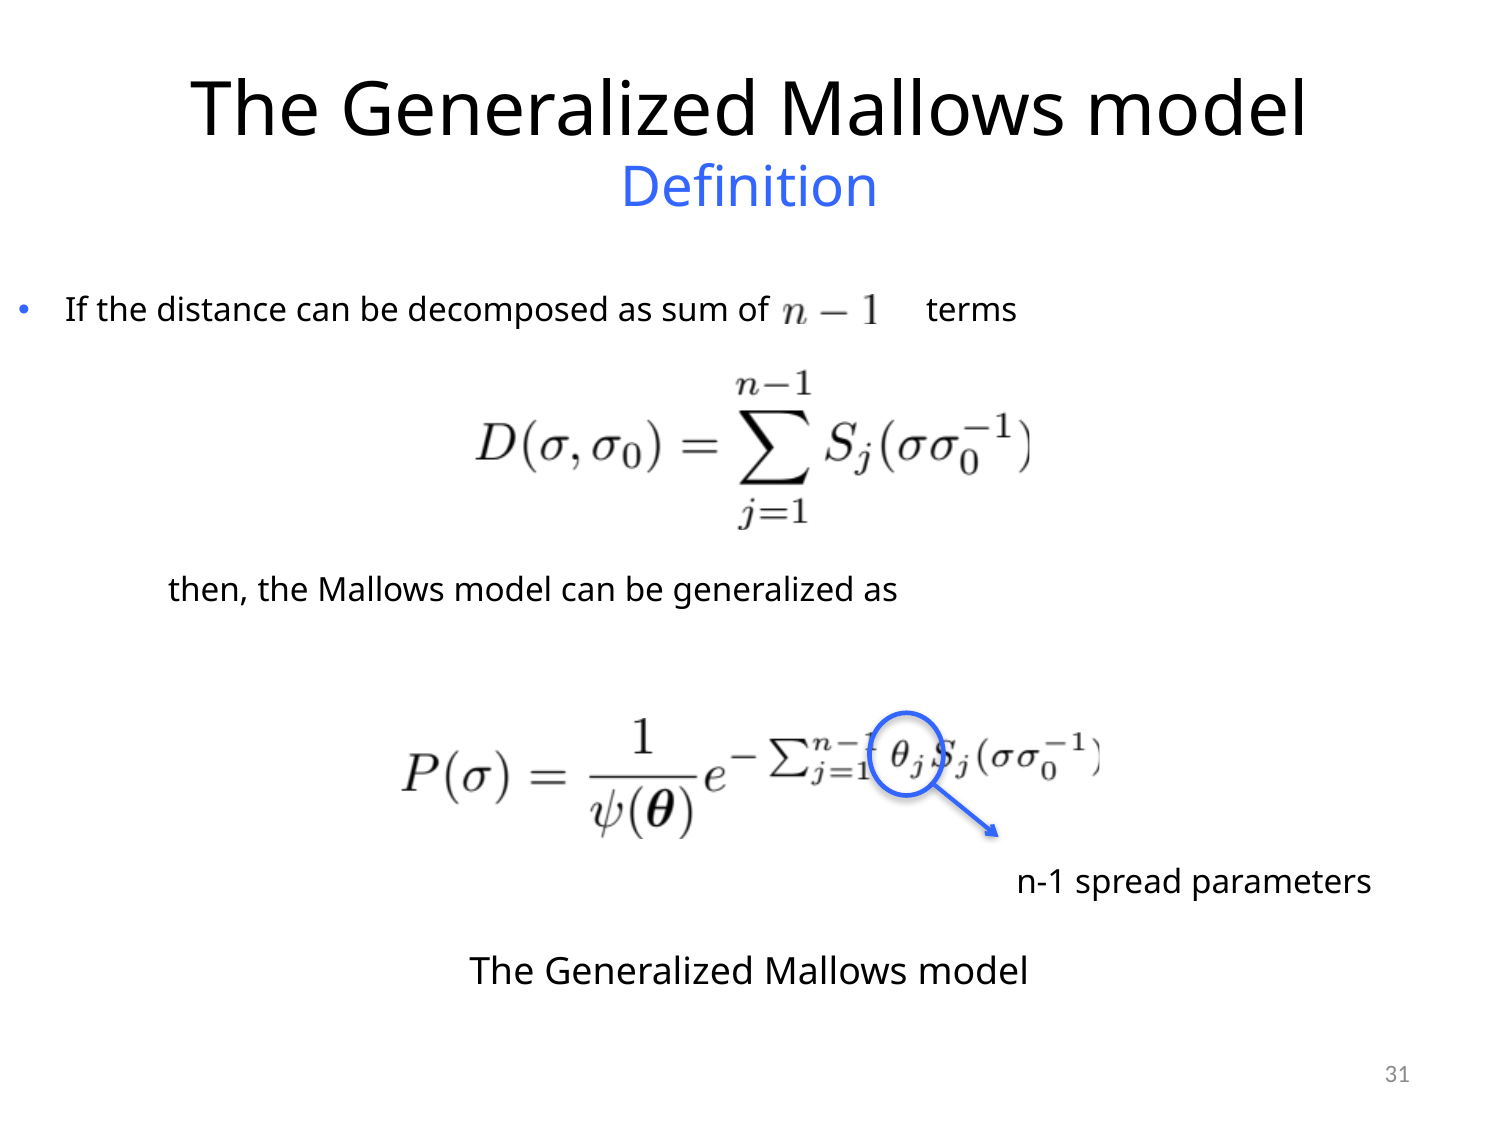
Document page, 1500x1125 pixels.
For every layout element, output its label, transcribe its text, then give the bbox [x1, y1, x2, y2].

title The Generalized Mallows model Definition [75, 45, 1425, 233]
picture [475, 368, 1030, 530]
picture [782, 293, 877, 324]
picture [401, 717, 869, 840]
text_box If the distance can be decomposed as sum of terms then, the Mallows model can be generalized as [3, 281, 1034, 775]
slide_number 31 [1074, 1042, 1425, 1103]
text_box The Generalized Mallows model [454, 939, 1045, 1000]
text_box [869, 712, 1381, 909]
